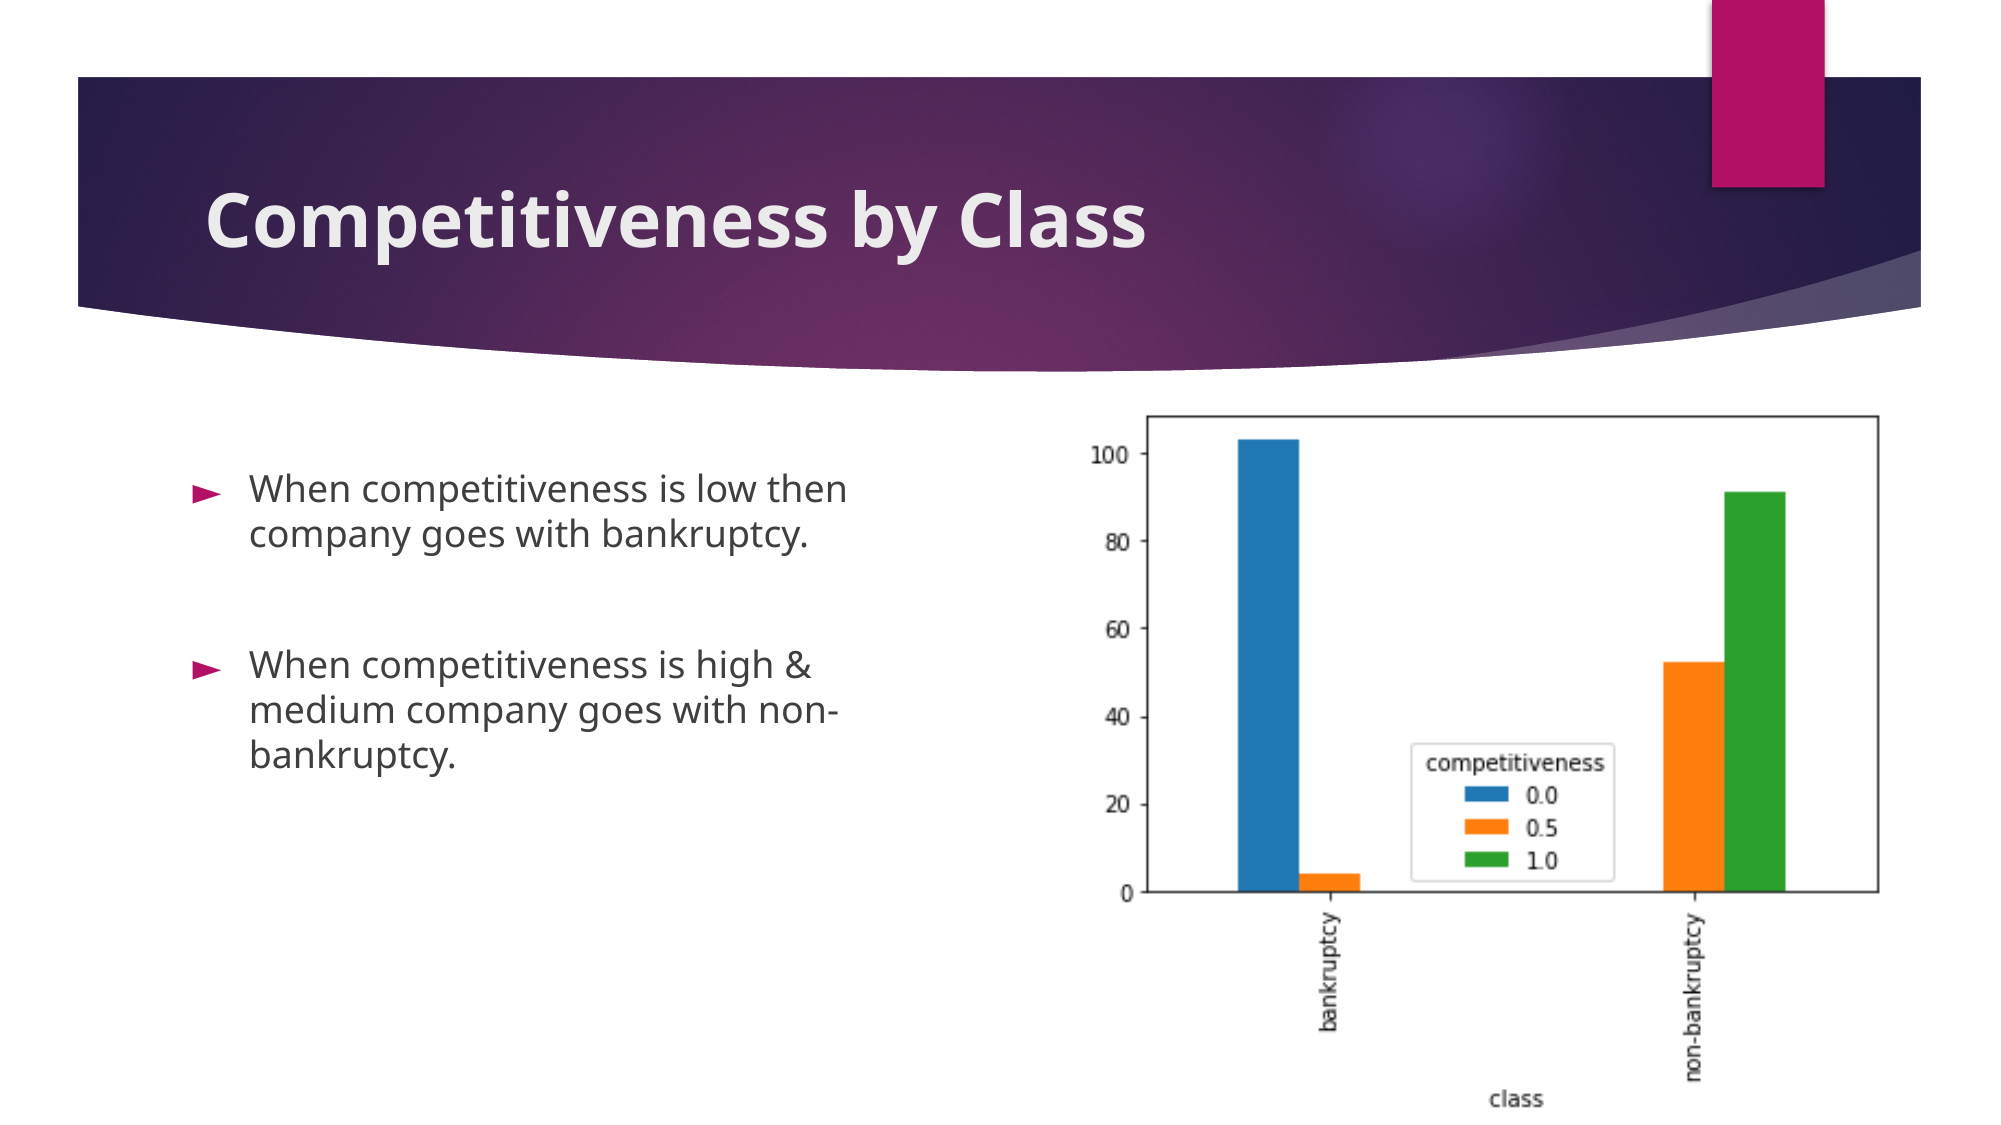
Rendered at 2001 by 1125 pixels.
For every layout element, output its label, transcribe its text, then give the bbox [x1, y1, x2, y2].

picture [79, 78, 1920, 371]
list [1074, 403, 1893, 1125]
title Competitiveness by Class [189, 159, 1627, 276]
list When competitiveness is low then company goes with bankruptcy. When competitiveness is high & medium company goes with non-bankruptcy. [177, 457, 970, 1018]
